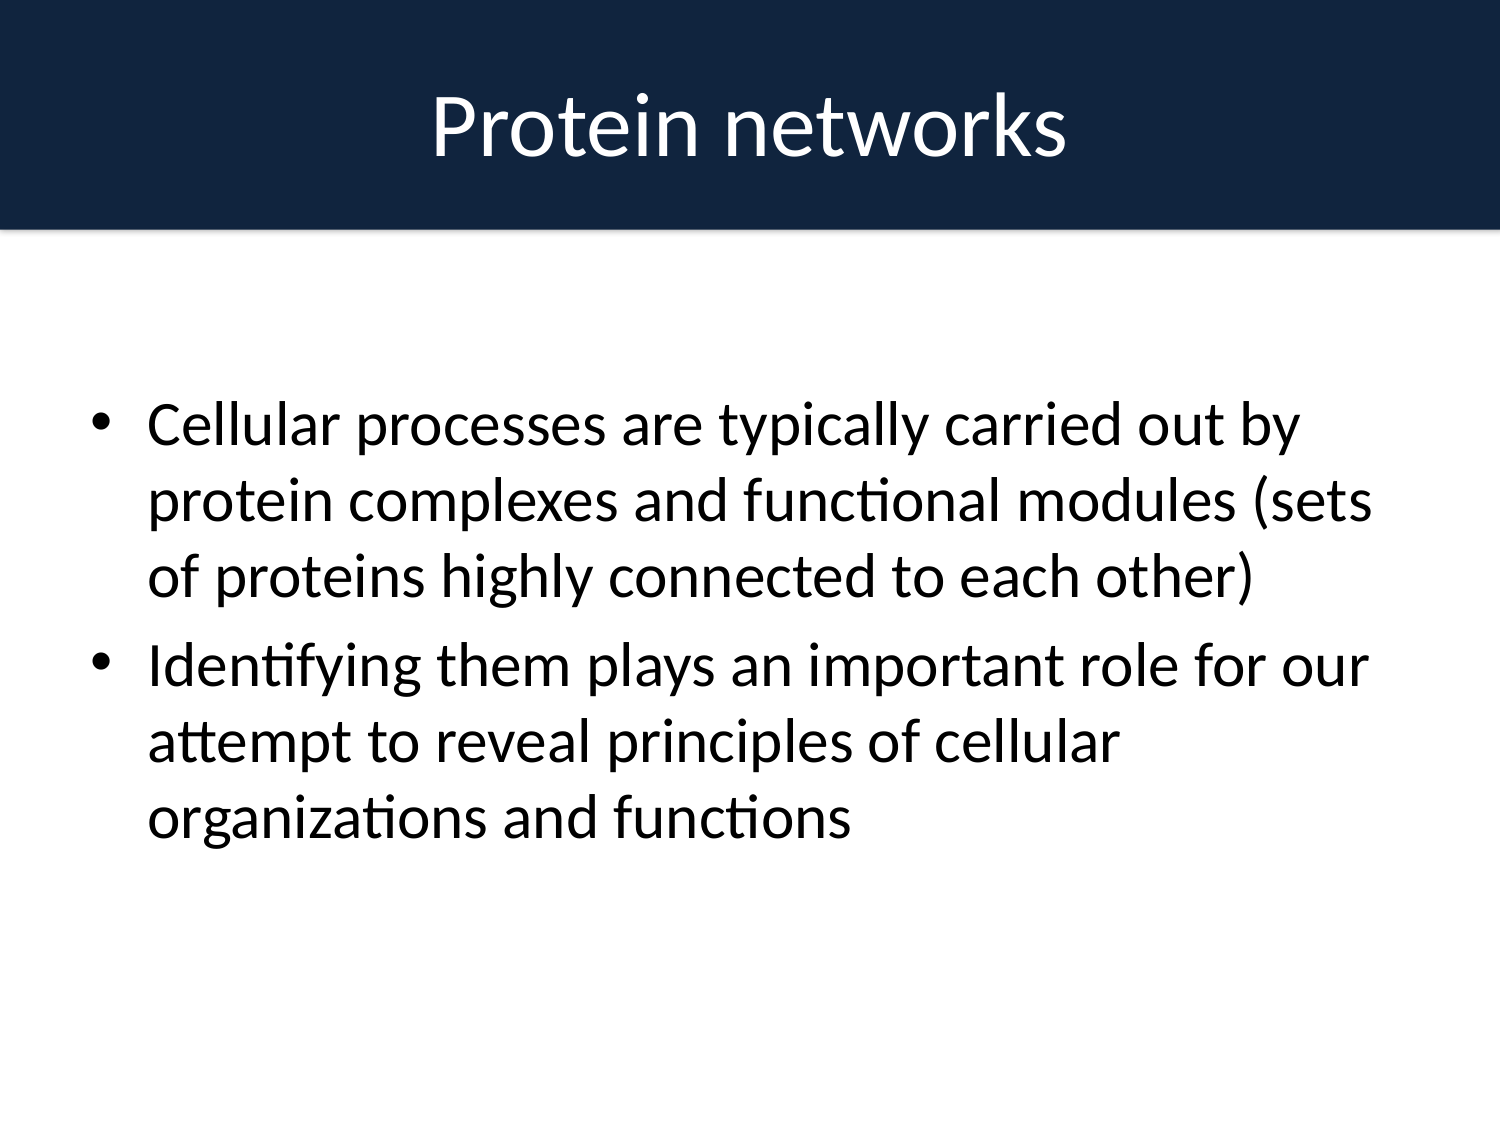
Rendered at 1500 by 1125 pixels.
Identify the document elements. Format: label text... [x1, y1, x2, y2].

list Cellular processes are typically carried out by protein complexes and functional modules (sets of proteins highly connected to each other) Identifying them plays an important role for our attempt to reveal principles of cellular organizations and functions [75, 374, 1425, 868]
text_box [0, 0, 1500, 230]
title Protein networks [75, 26, 1425, 214]
